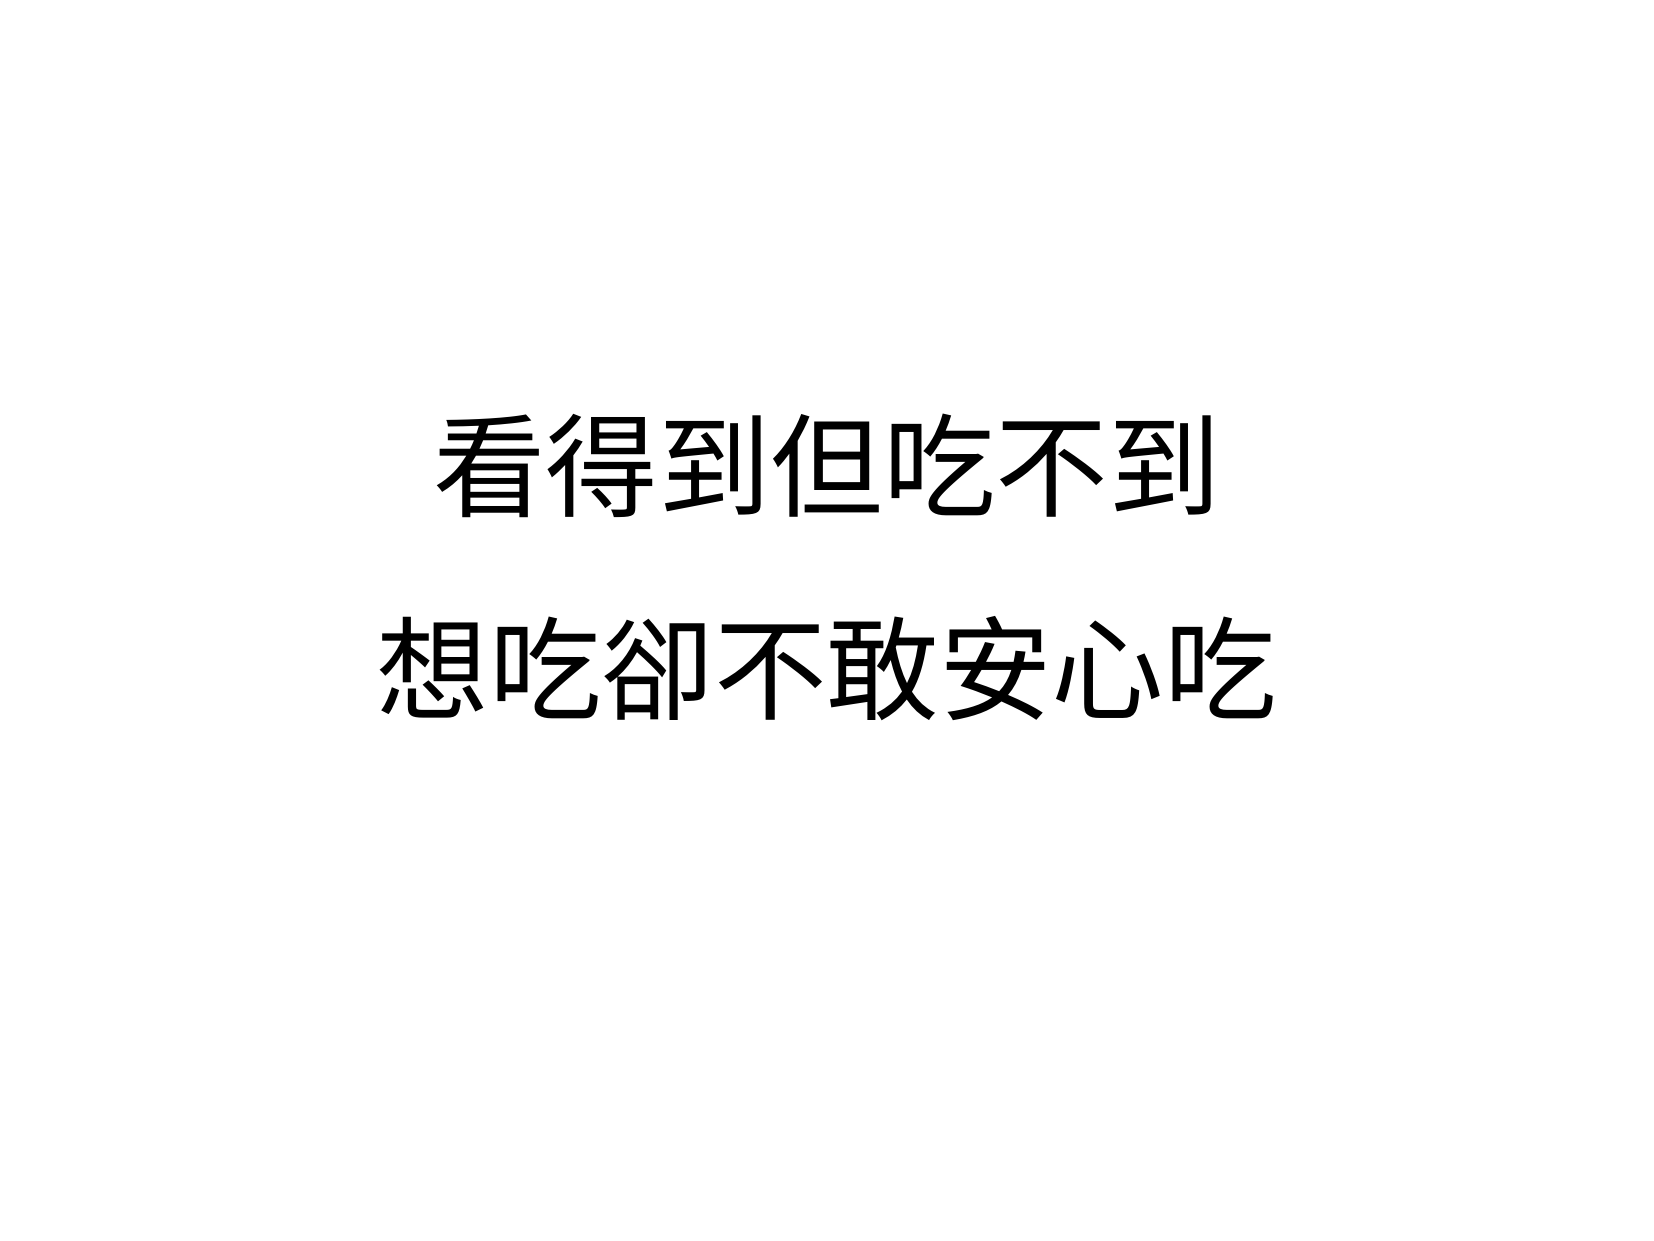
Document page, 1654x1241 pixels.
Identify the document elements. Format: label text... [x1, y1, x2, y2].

title 看得到但吃不到 想吃卻不敢安心吃 [82, 365, 1571, 697]
